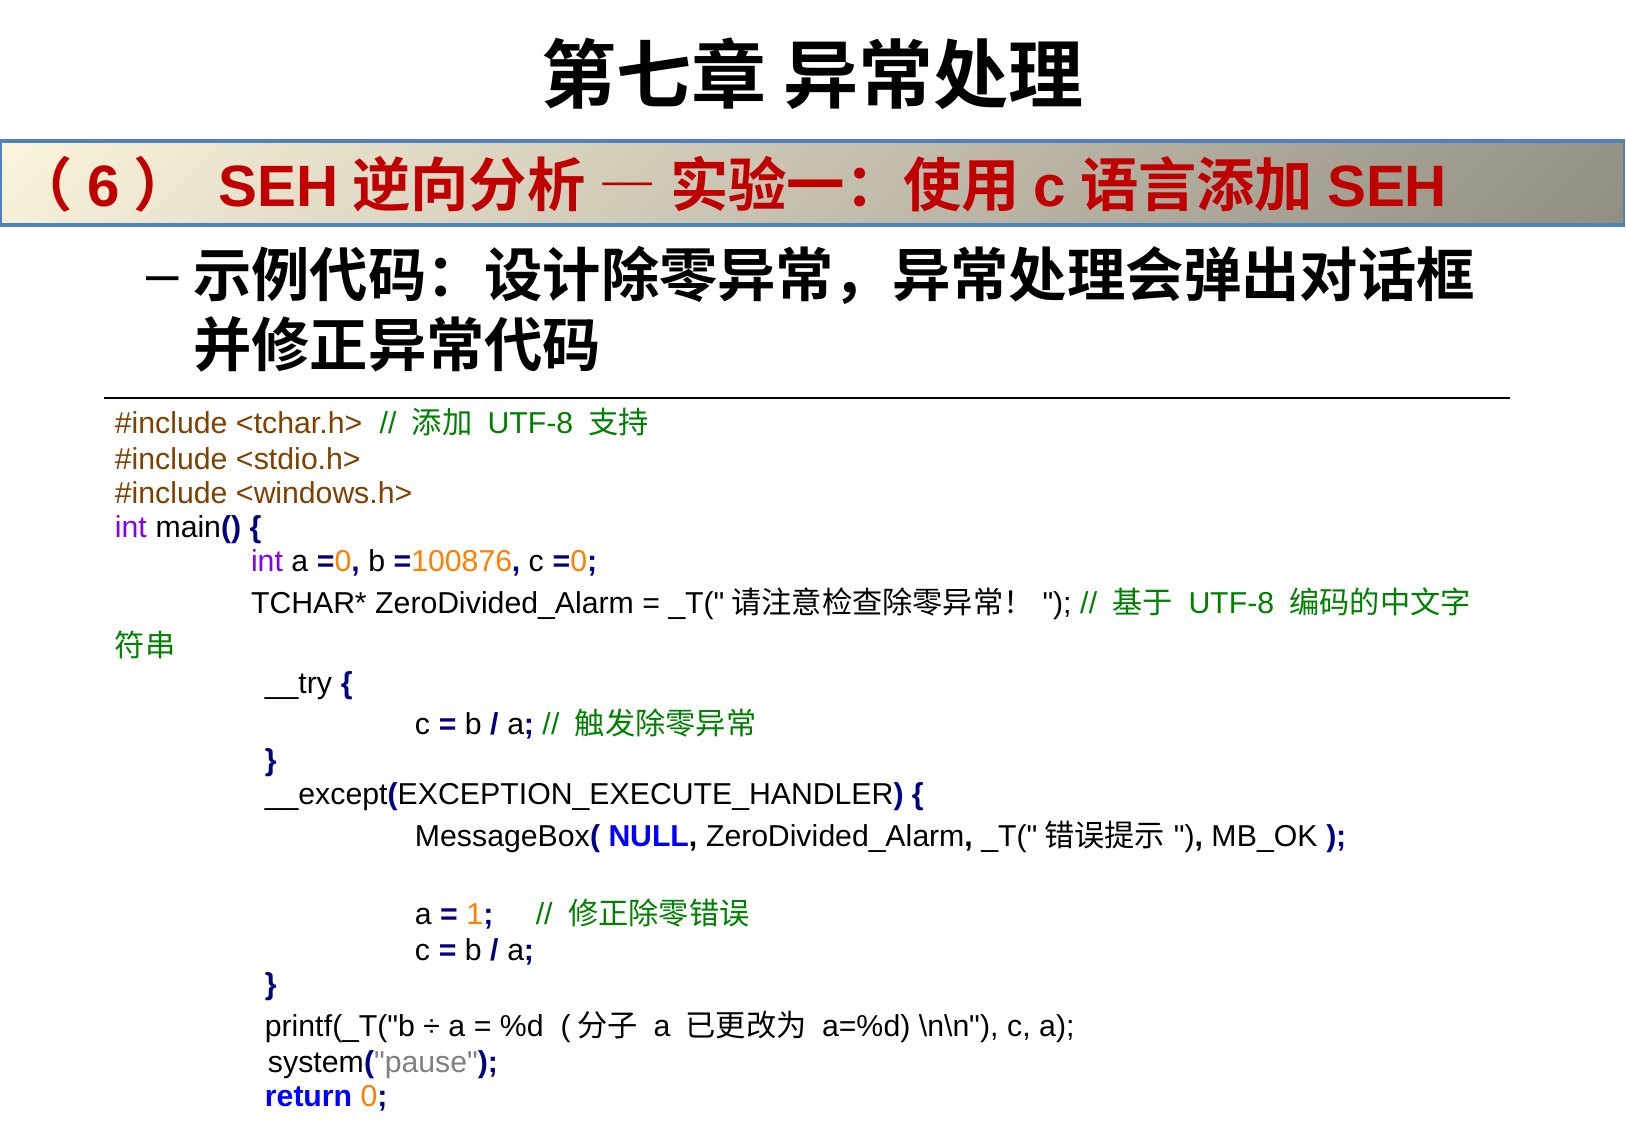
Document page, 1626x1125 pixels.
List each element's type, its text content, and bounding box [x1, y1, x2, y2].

table_header #include <tchar.h> // 添加 UTF-8 支持 #include <stdio.h> #include <windows.h> int main() { int a =0, b =100876, c =0; TCHAR* ZeroDivided_Alarm = _T("请注意检查除零异常！"); // 基于 UTF-8 编码的中文字符串 __try { c = b / a; // 触发除零异常 } __except(EXCEPTION_EXECUTE_HANDLER) { MessageBox( NULL, ZeroDivided_Alarm, _T("错误提示"), MB_OK ); a = 1; // 修正除零错误 c = b / a; } printf(_T("b ÷ a = %d (分子 a 已更改为 a=%d) \n\n"), c, a); system("pause"); return 0; } [104, 399, 1510, 1125]
list 示例代码：设计除零异常，异常处理会弹出对话框并修正异常代码 [56, 230, 1519, 845]
text_box （6） SEH逆向分析 — 实验一：使用c语言添加SEH [0, 139, 1625, 227]
title 第七章 异常处理 [81, 19, 1544, 126]
